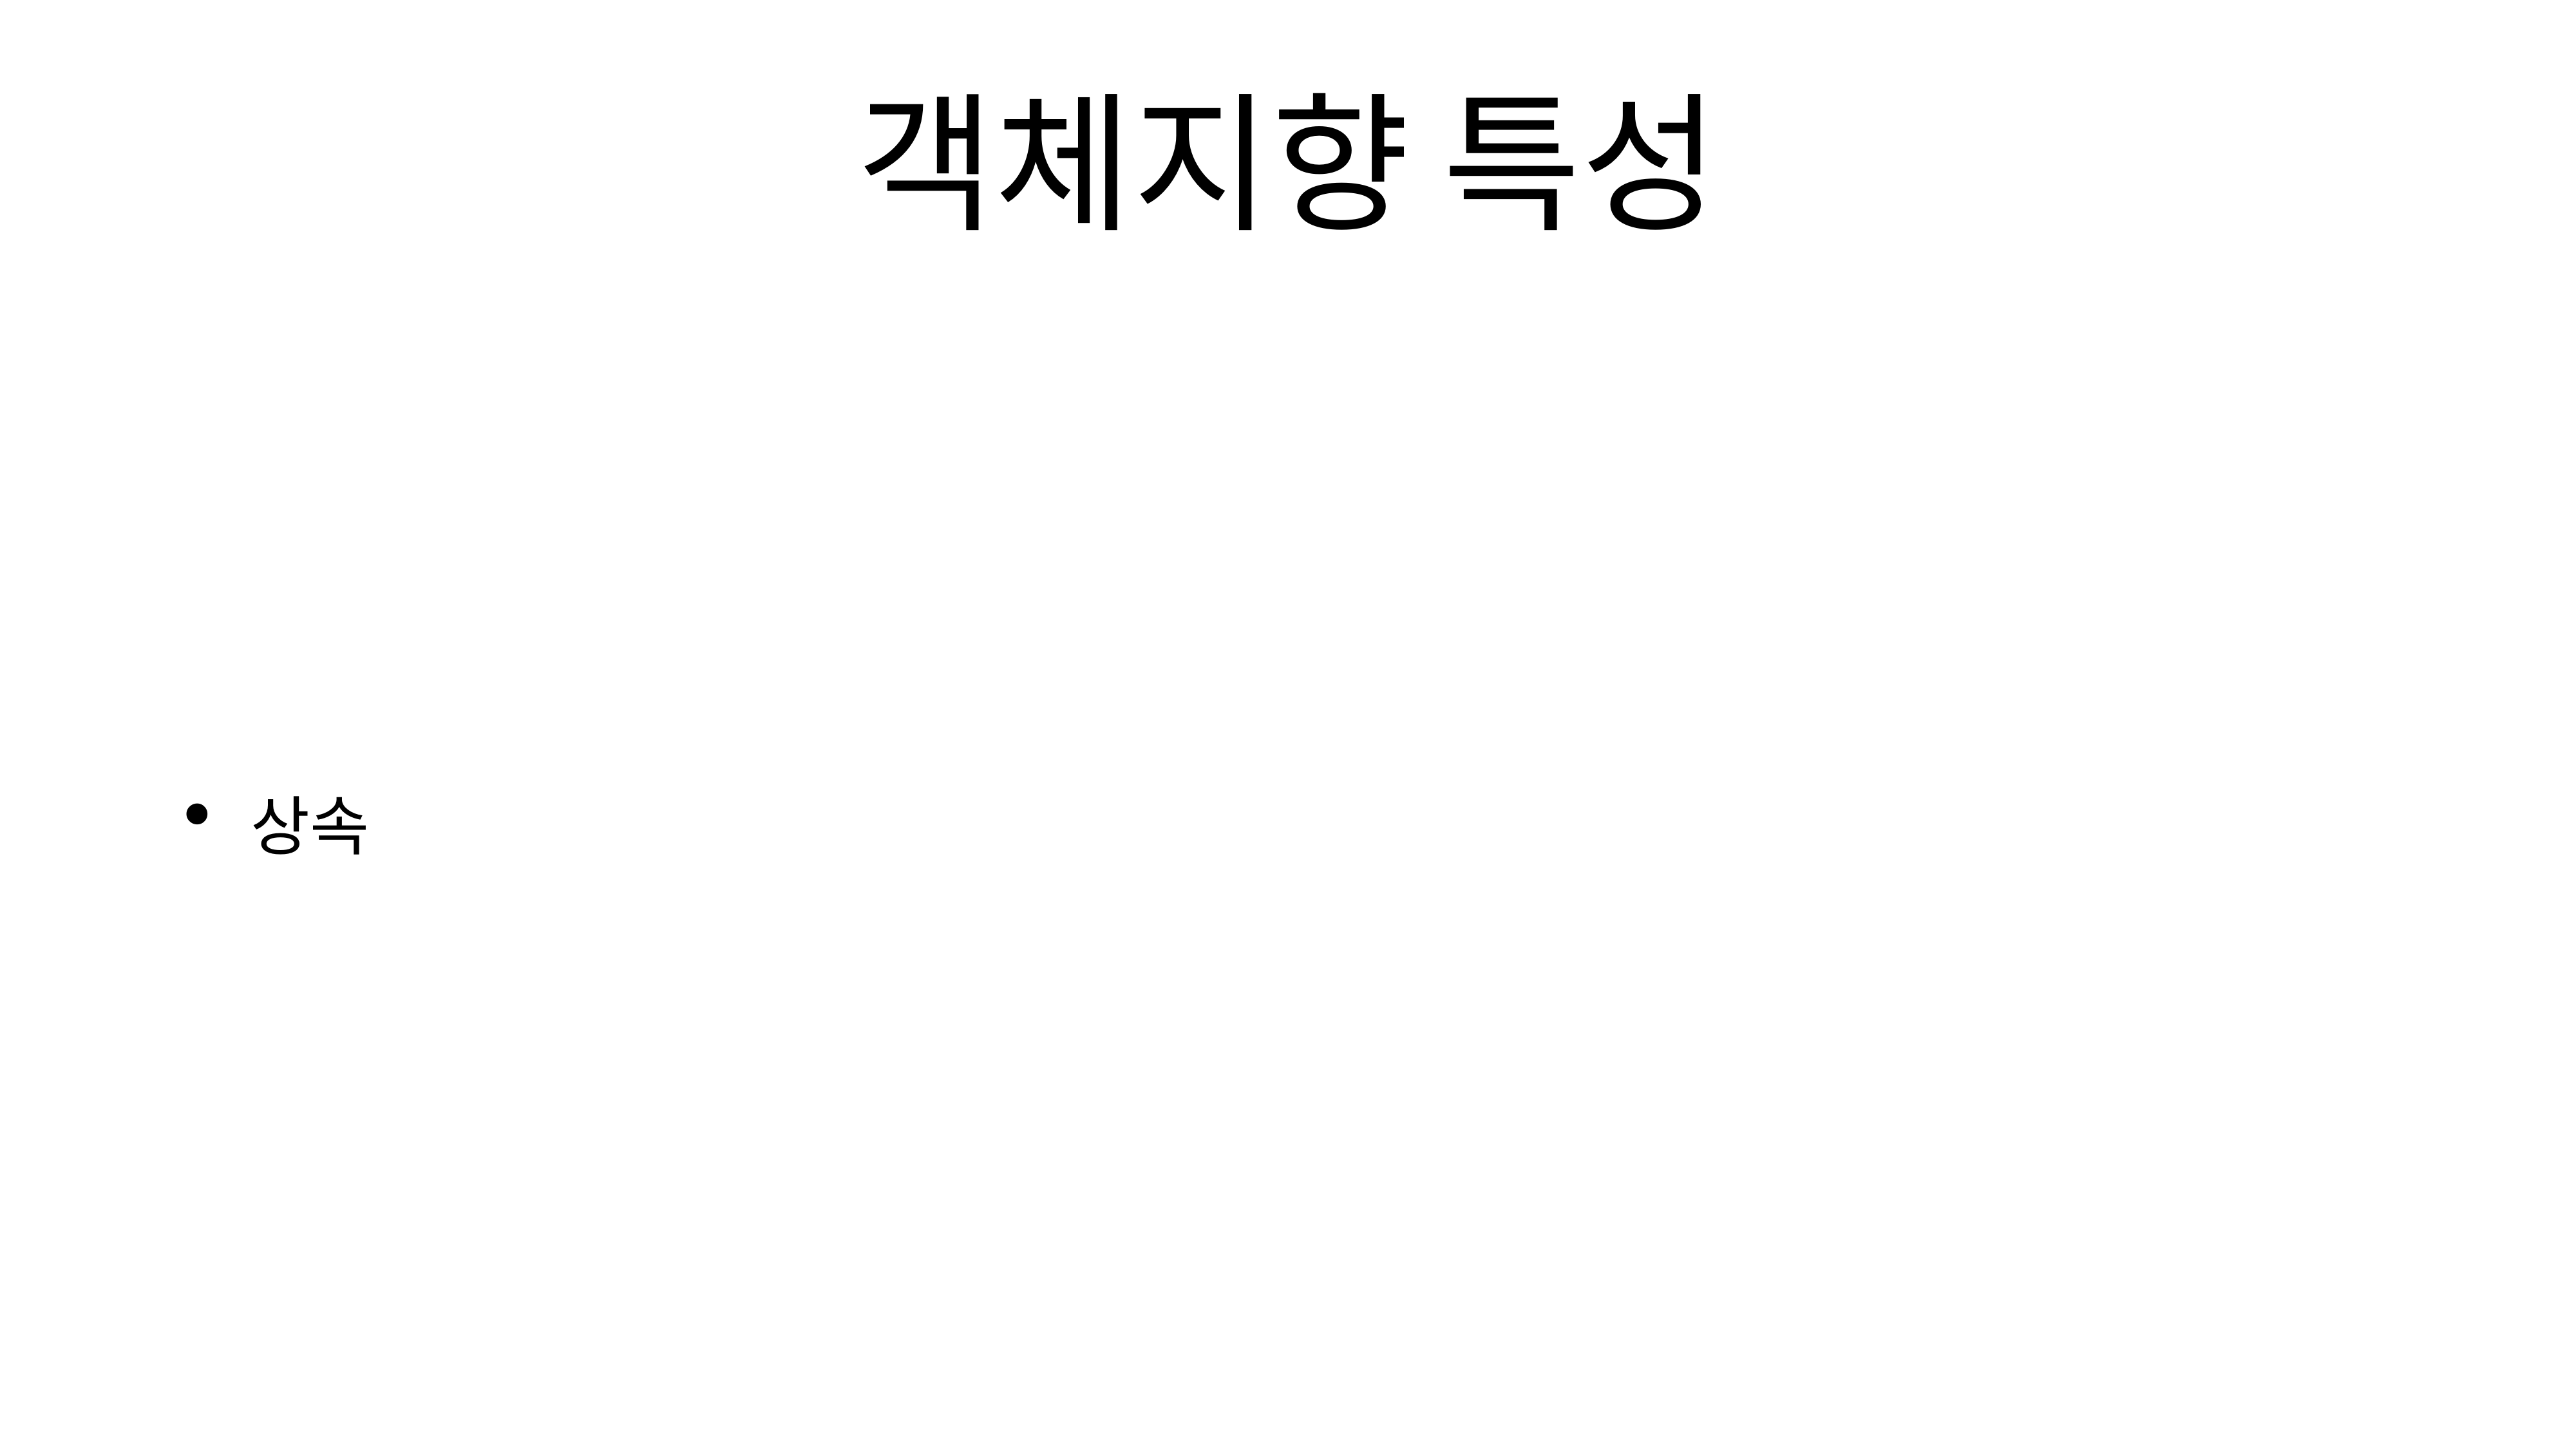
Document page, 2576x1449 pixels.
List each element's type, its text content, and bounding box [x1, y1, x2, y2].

list 상속 [178, 332, 2398, 1316]
title 객체지향 특성 [178, 37, 2398, 279]
